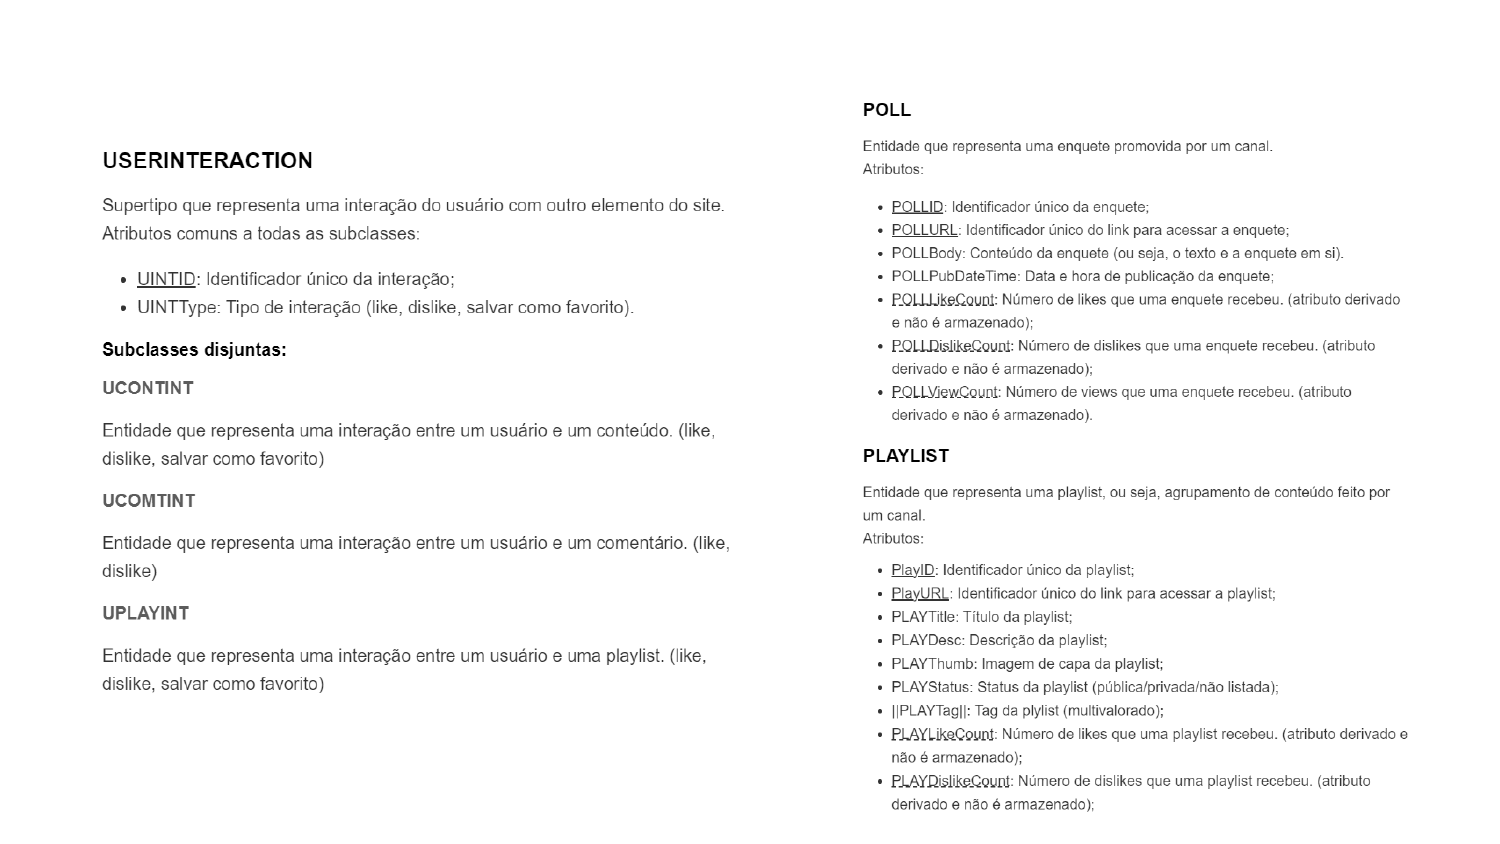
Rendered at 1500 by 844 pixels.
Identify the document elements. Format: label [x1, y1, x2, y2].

picture [78, 130, 751, 714]
picture [843, 87, 1435, 820]
